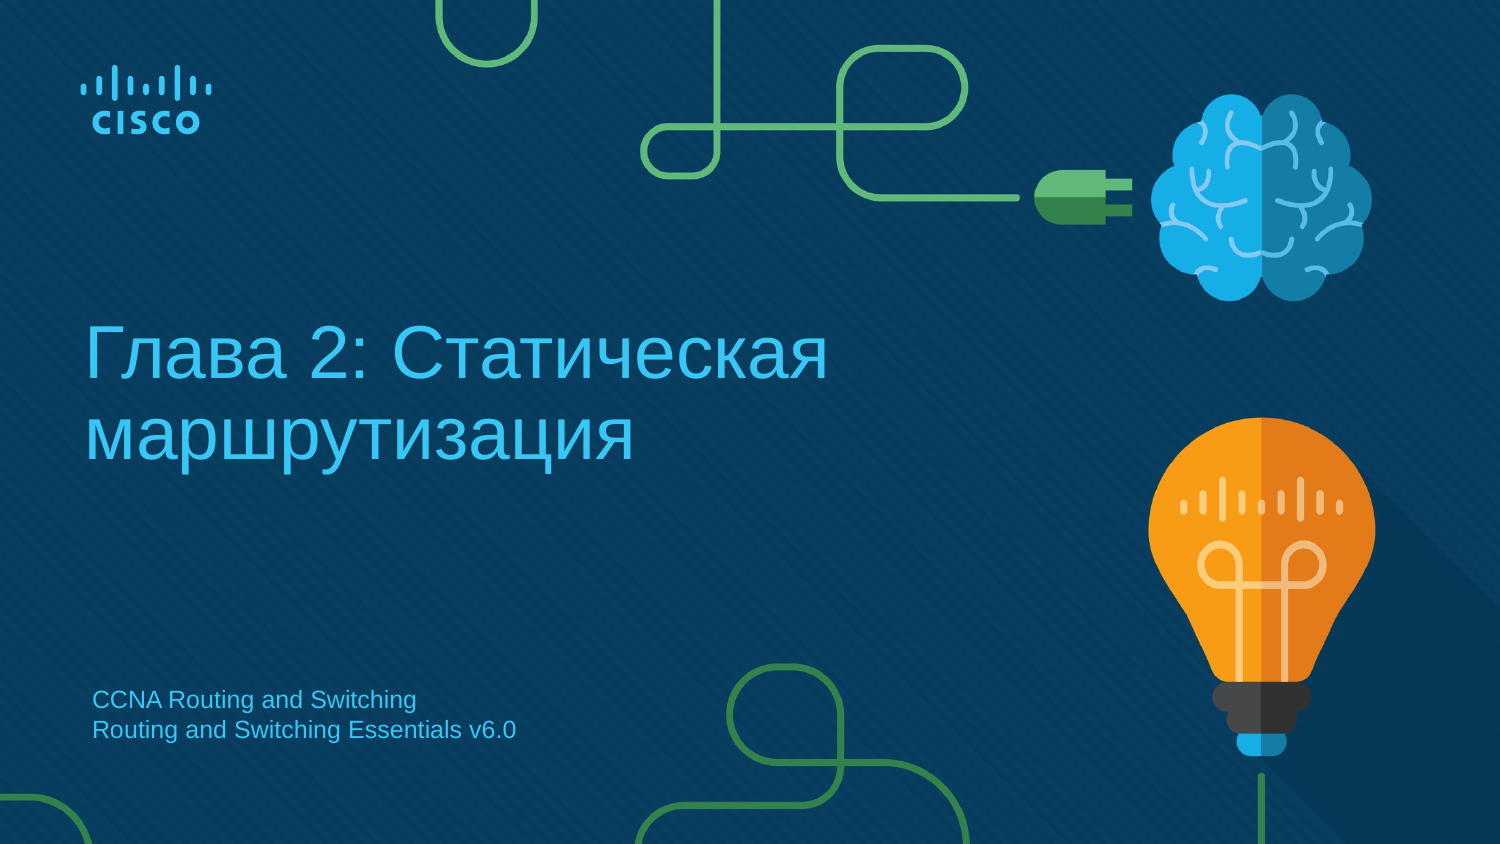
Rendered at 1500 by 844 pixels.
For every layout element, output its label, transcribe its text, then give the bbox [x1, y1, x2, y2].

picture [0, 0, 1500, 844]
subtitle CCNA Routing and Switching Routing and Switching Essentials v6.0 [77, 624, 619, 782]
title Глава 2: Статическая маршрутизация [69, 377, 1047, 484]
